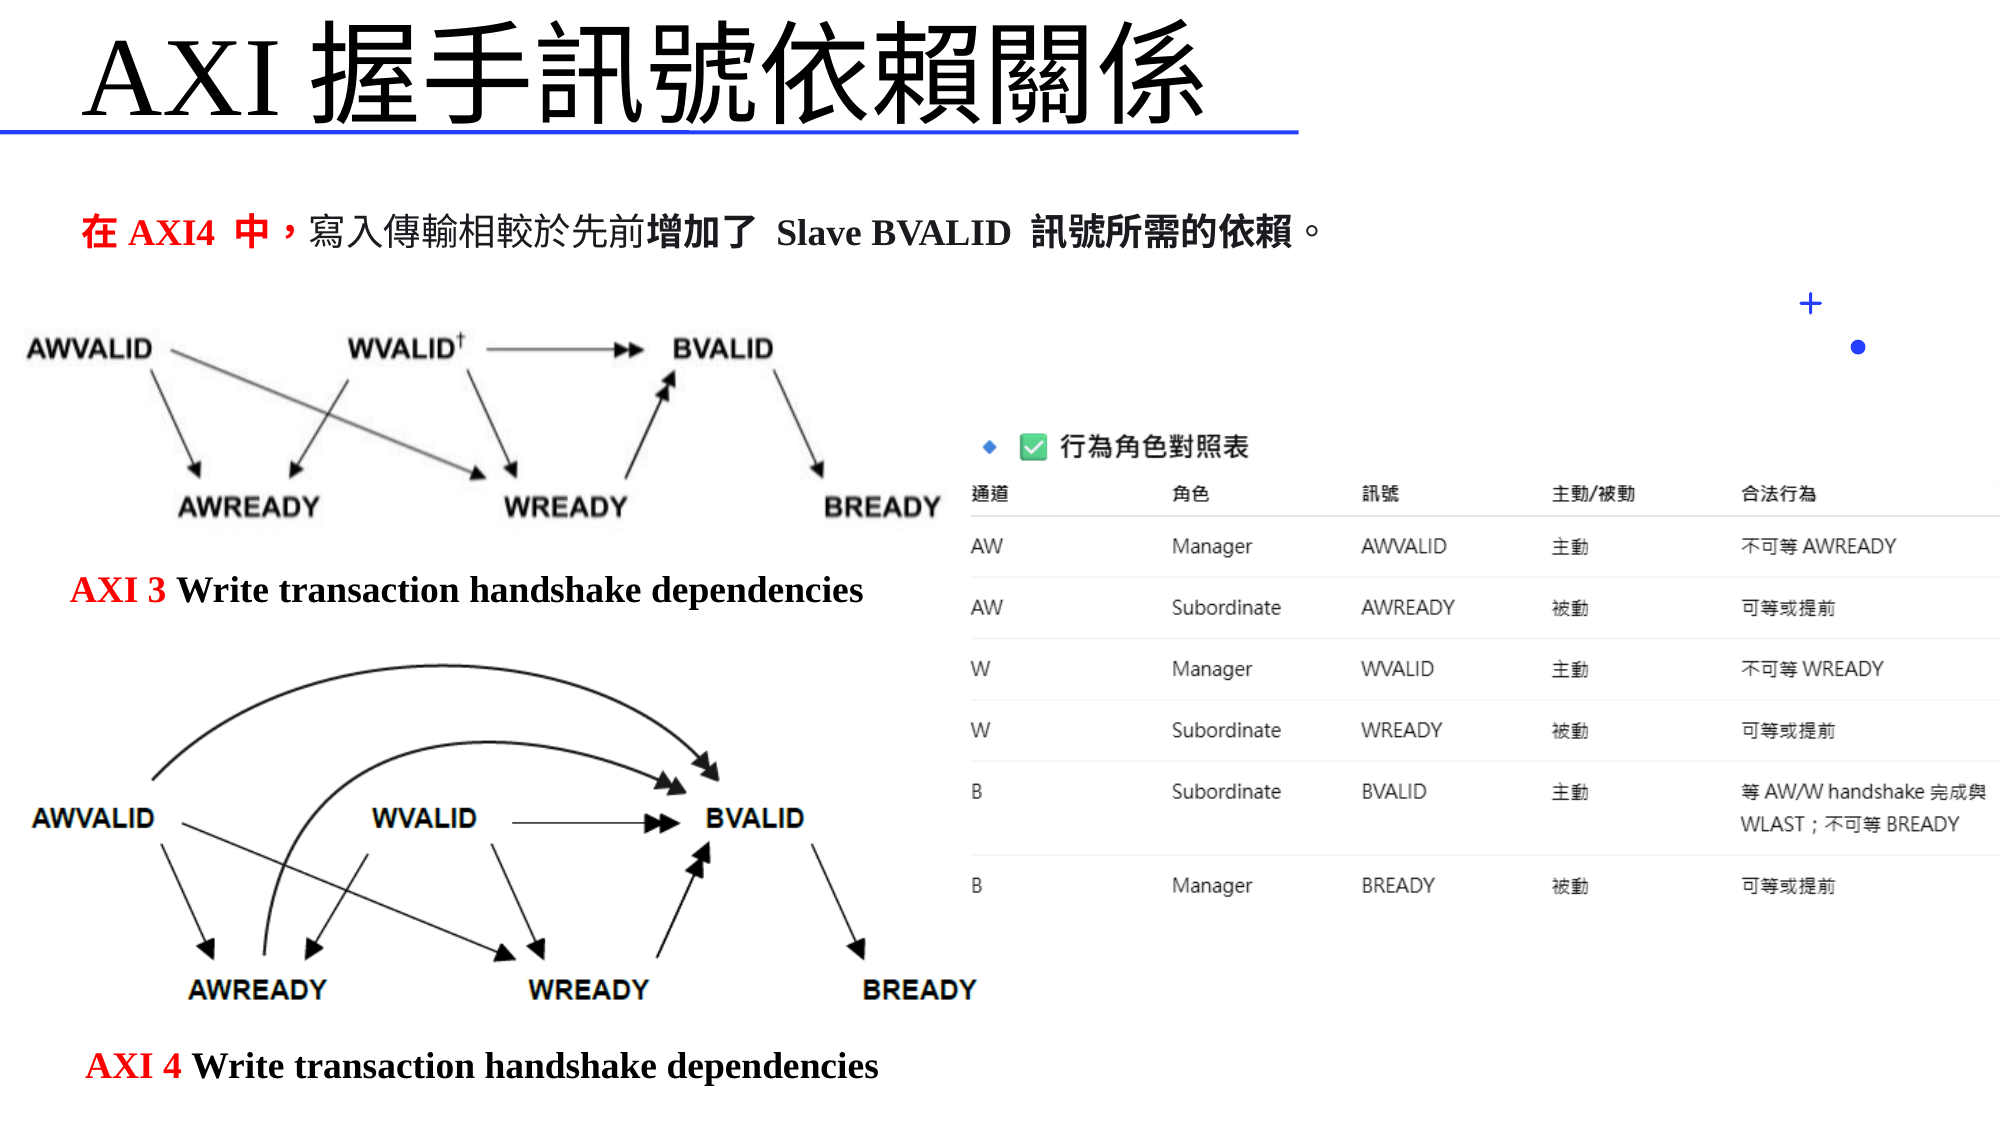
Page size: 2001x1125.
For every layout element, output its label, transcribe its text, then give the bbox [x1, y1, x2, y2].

picture [6, 312, 2000, 1027]
text_box AXI 3 Write transaction handshake dependencies [55, 557, 948, 618]
text_box 在AXI4 中，寫入傳輸相較於先前增加了 Slave BVALID 訊號所需的依賴。 [66, 200, 1656, 260]
text_box AXI握手訊號依賴關係 [66, 0, 1407, 148]
text_box AXI 4 Write transaction handshake dependencies [70, 1033, 999, 1094]
